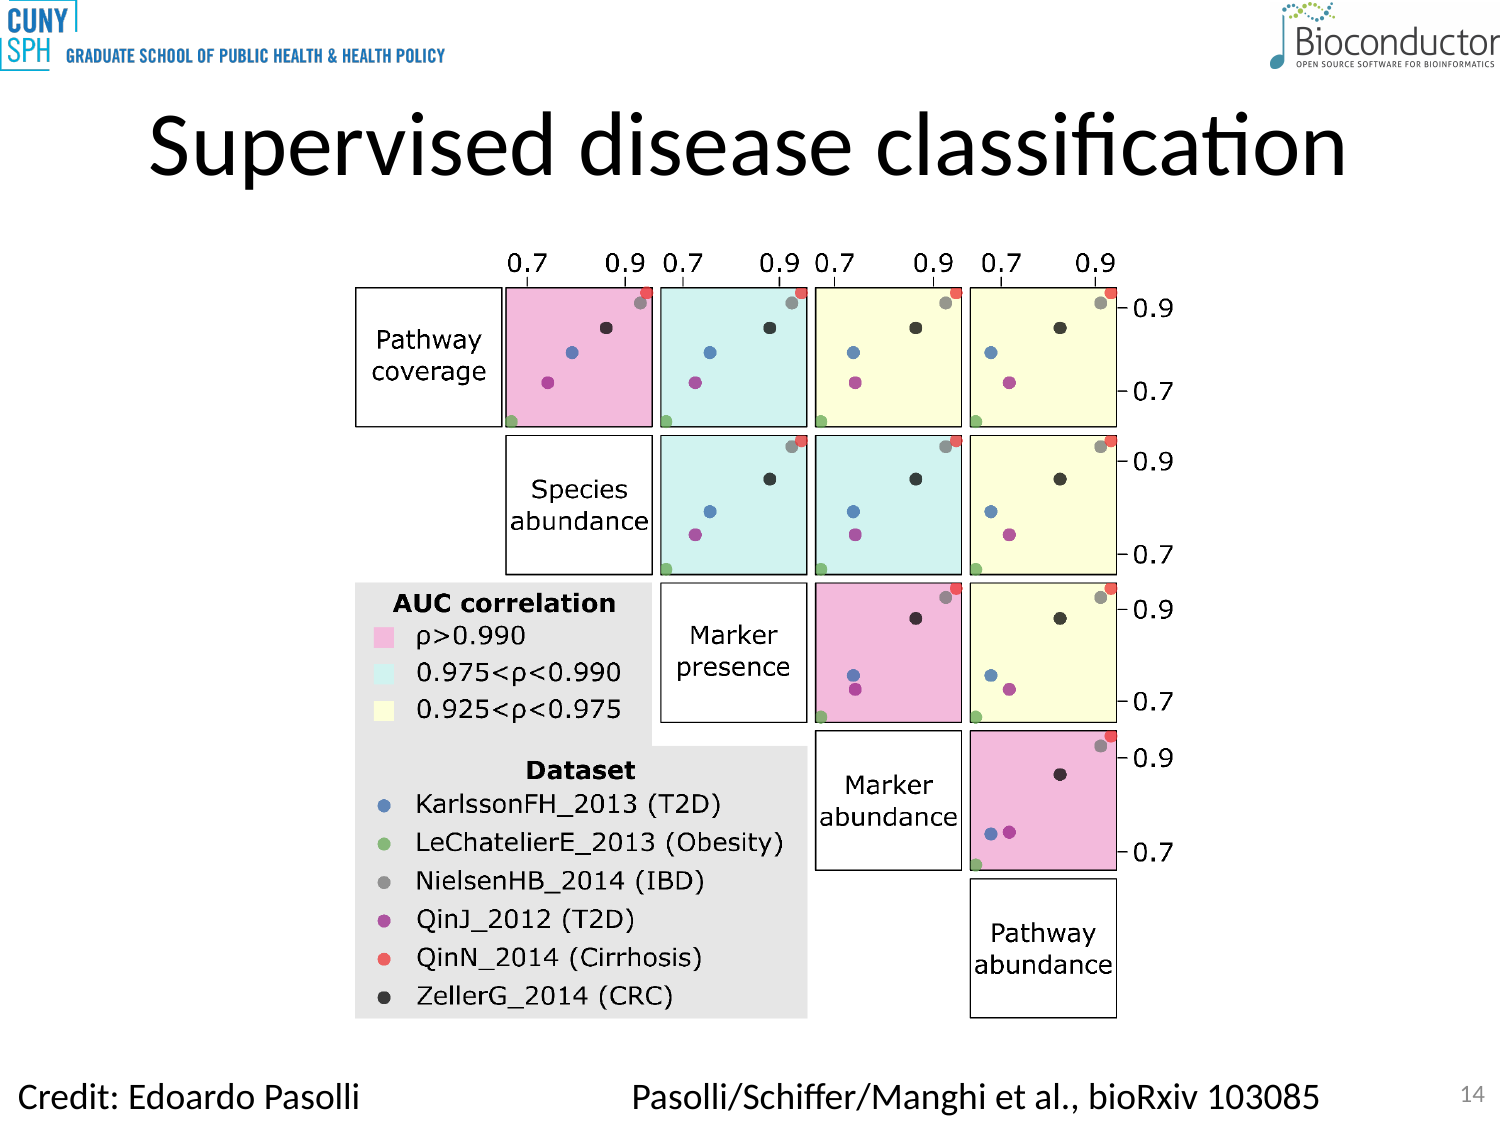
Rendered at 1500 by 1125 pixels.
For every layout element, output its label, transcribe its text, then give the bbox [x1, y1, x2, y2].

picture [0, 0, 445, 71]
slide_number 14 [1149, 1062, 1500, 1123]
picture [1270, 2, 1500, 69]
picture [326, 223, 1201, 1047]
text_box Credit: Edoardo Pasolli [3, 1064, 376, 1125]
title Supervised disease classification [75, 45, 1425, 233]
text_box Pasolli/Schiffer/Manghi et al., bioRxiv 103085 [616, 1064, 1337, 1125]
